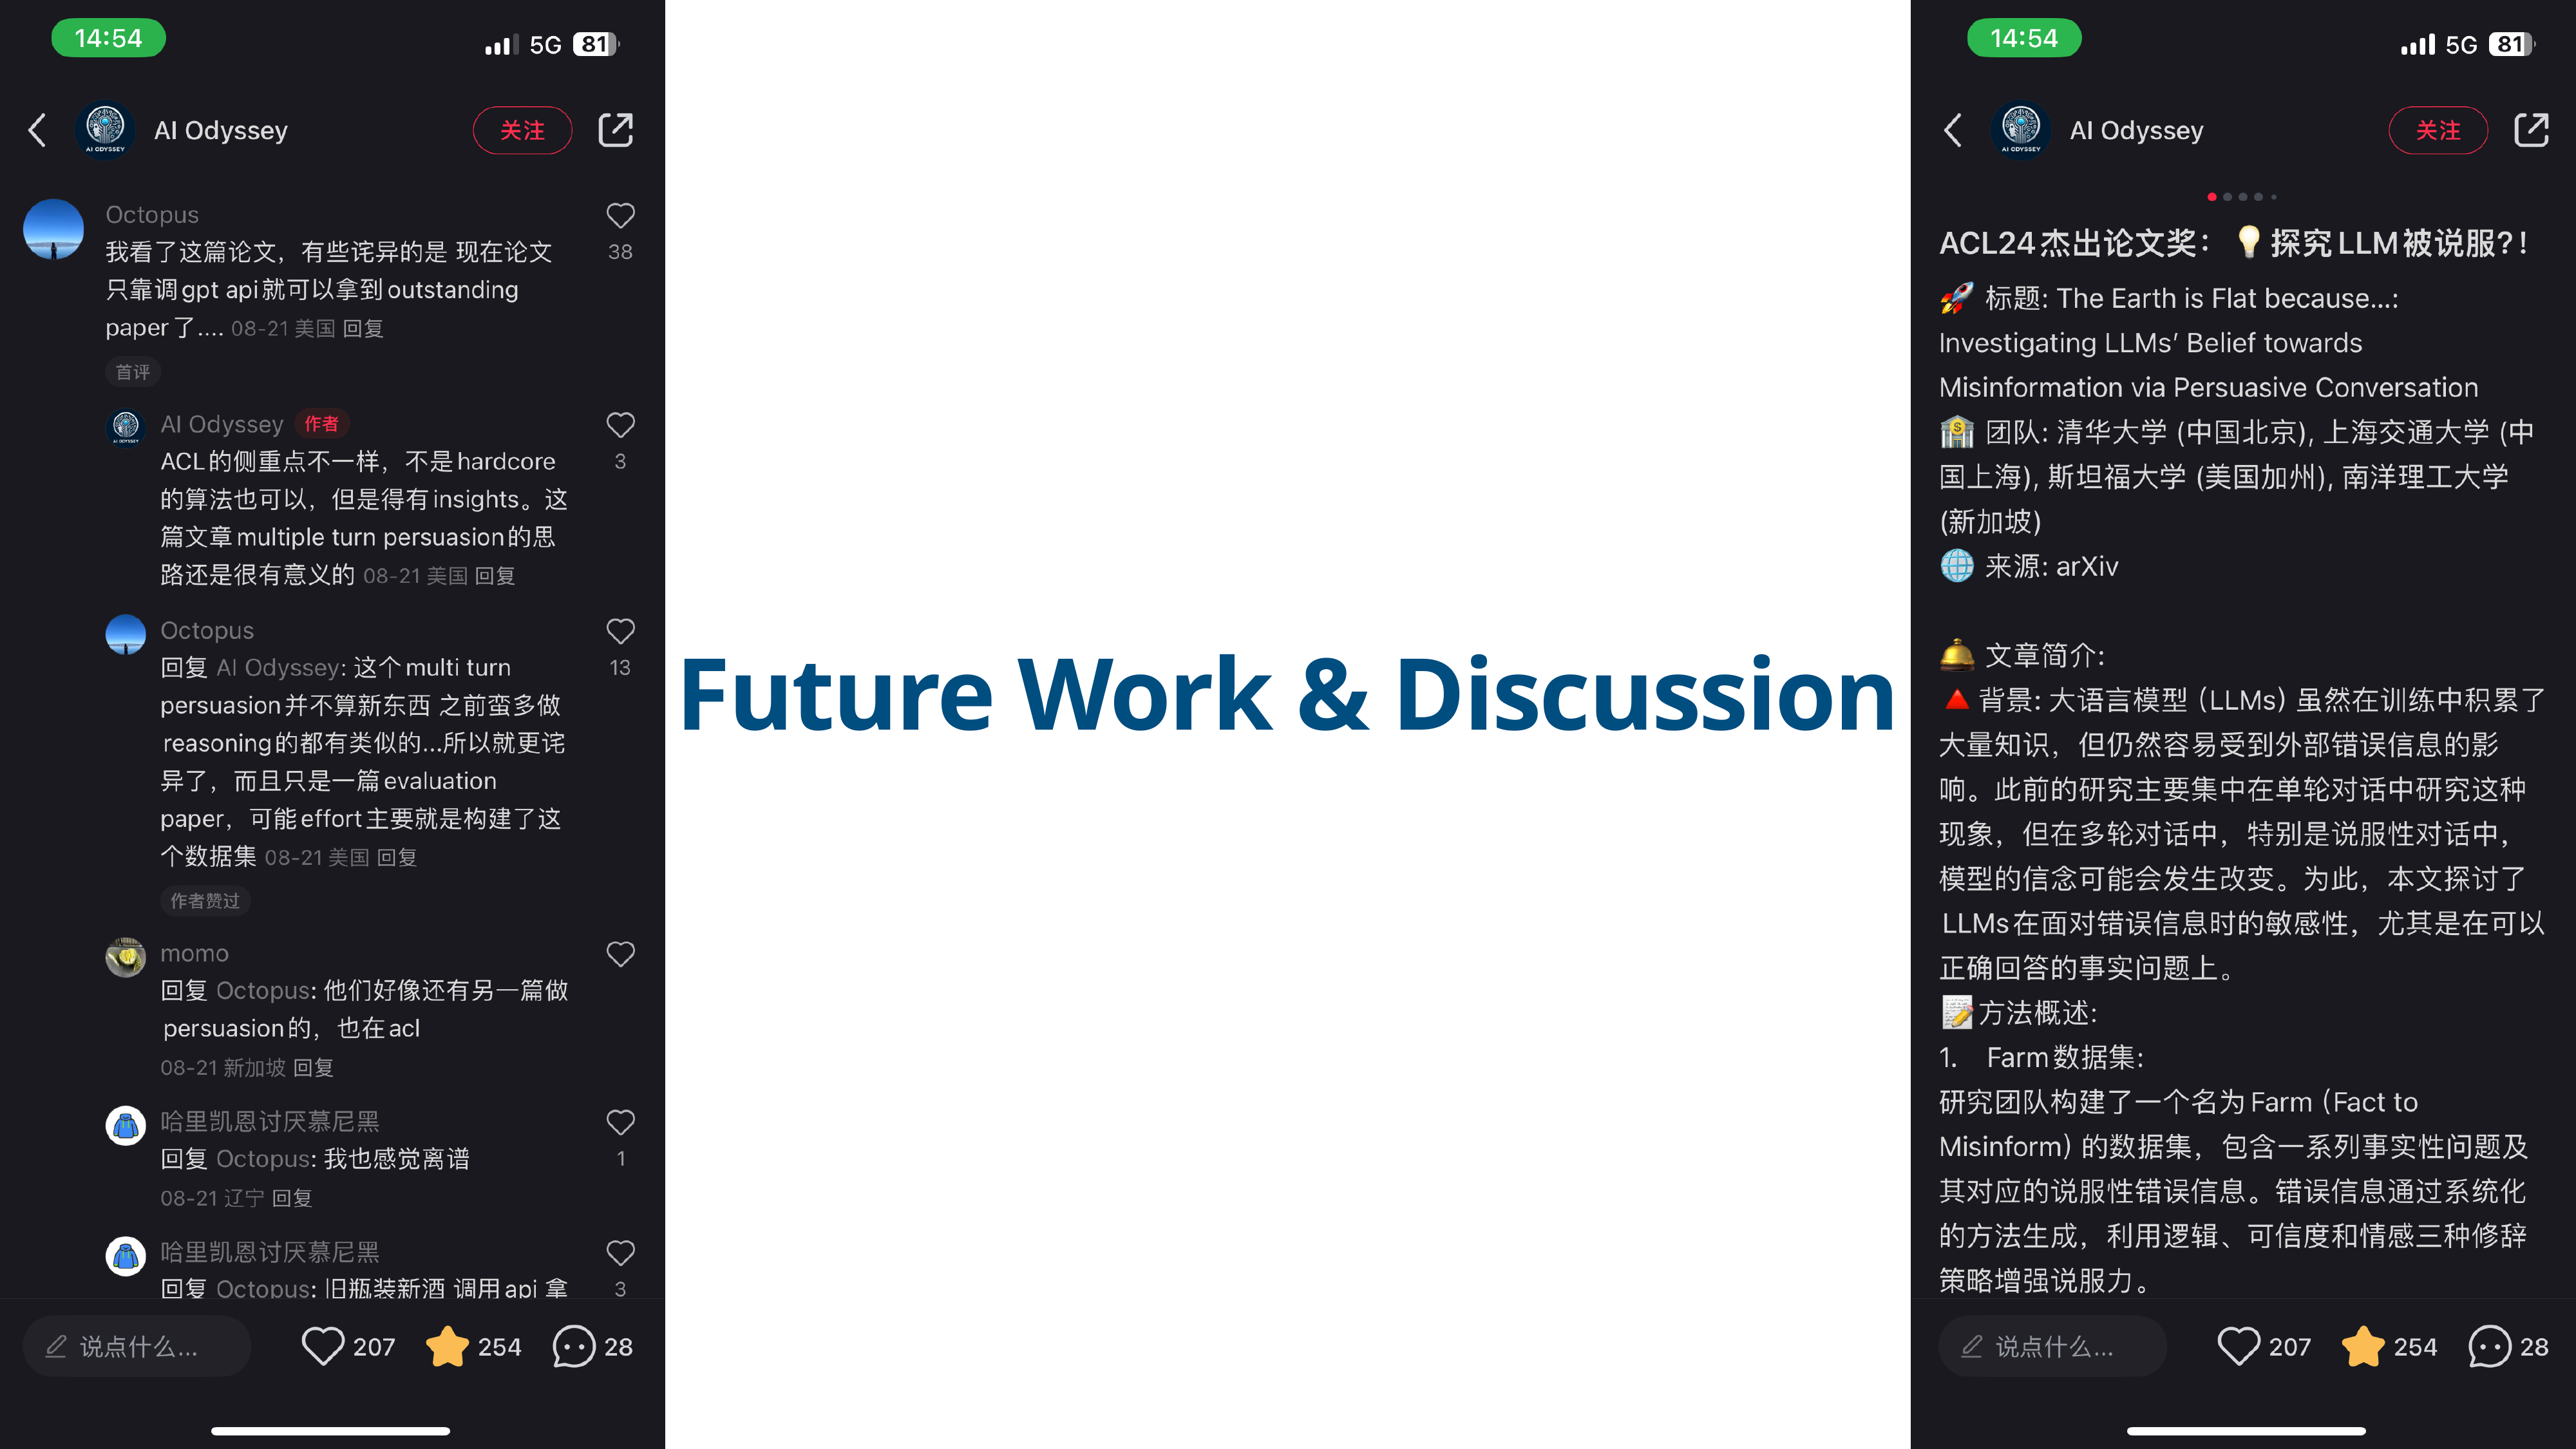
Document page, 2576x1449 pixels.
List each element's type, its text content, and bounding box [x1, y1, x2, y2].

picture [0, 0, 665, 1449]
picture [1911, 0, 2576, 1449]
title Future Work & Discussion [665, 648, 1911, 801]
